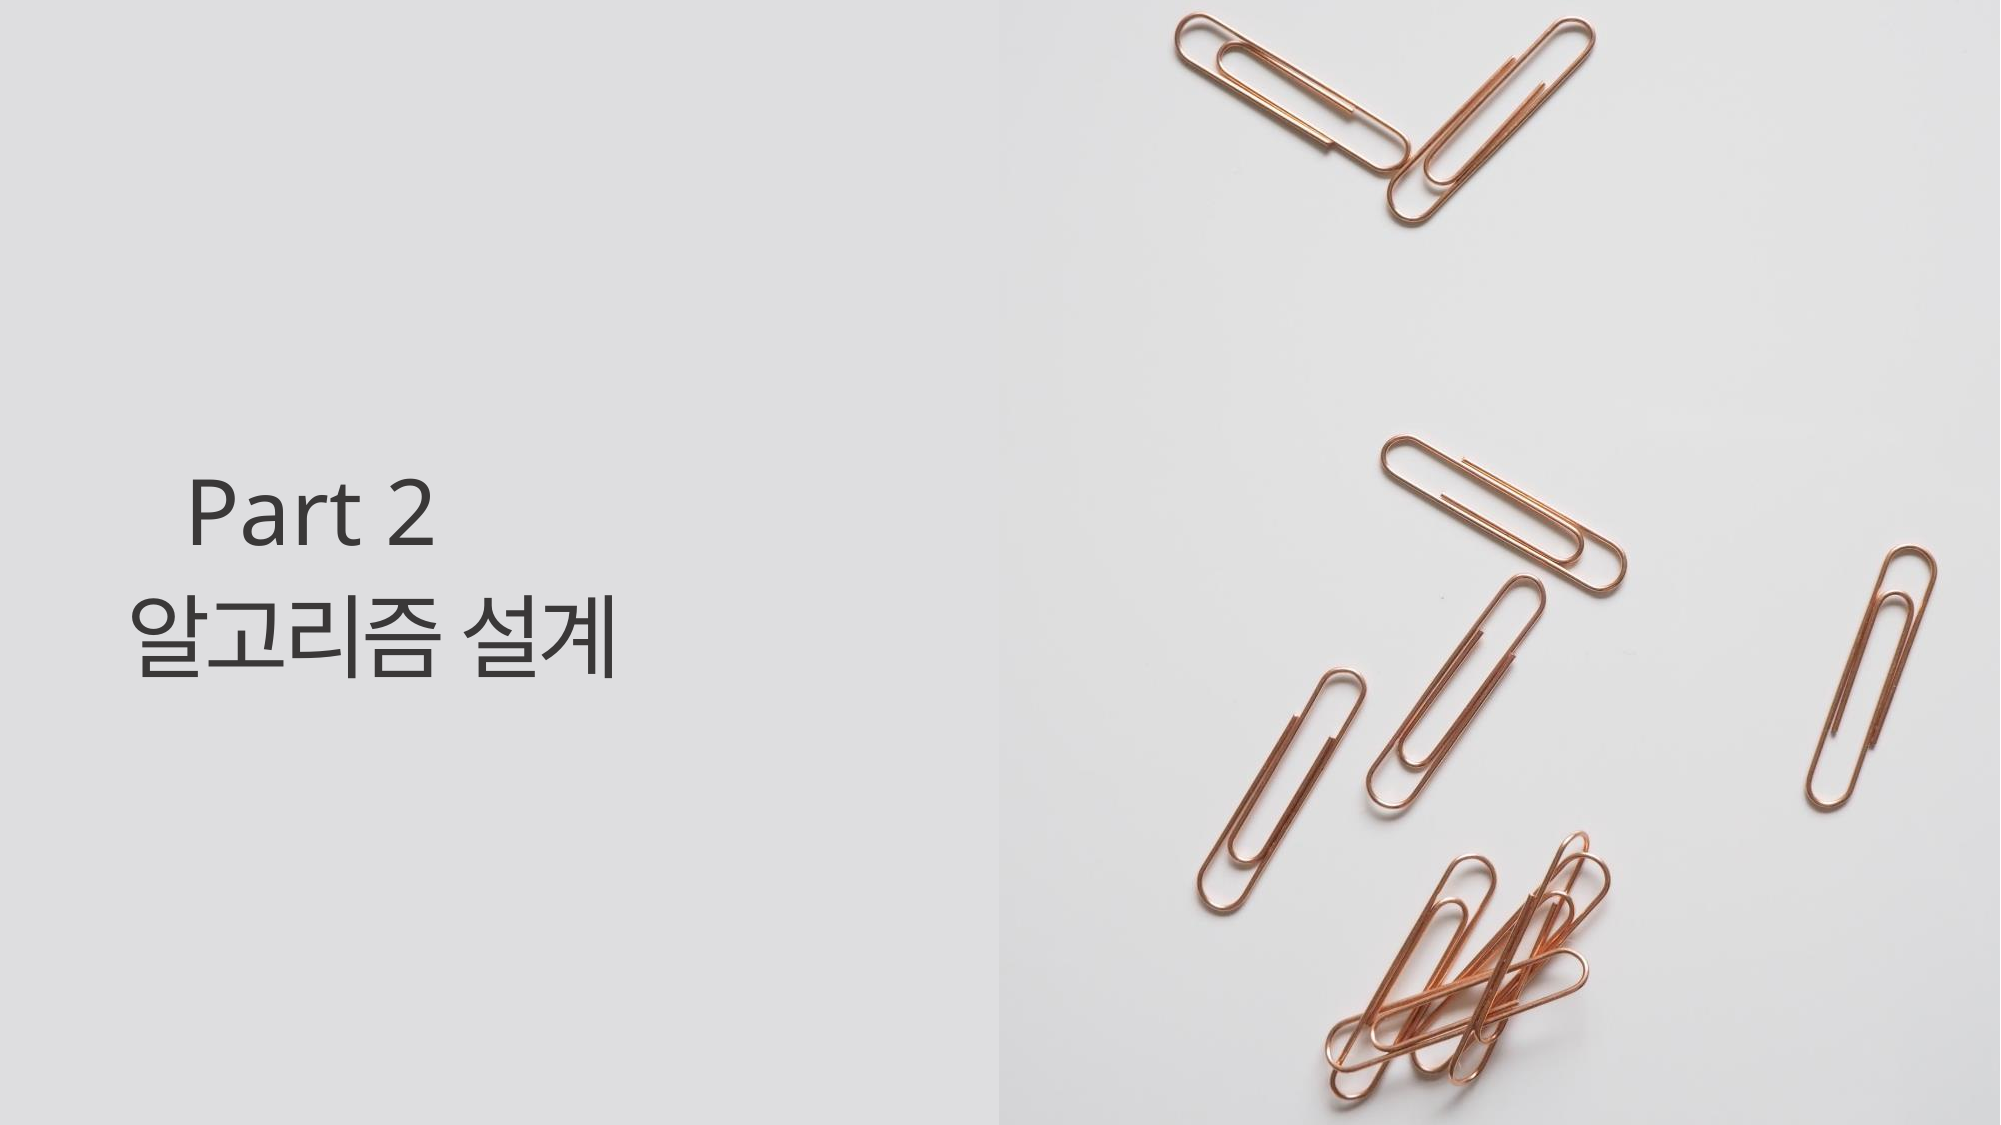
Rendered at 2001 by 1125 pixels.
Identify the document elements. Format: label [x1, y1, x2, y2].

picture [999, 0, 2000, 1125]
text_box [147, 446, 601, 699]
